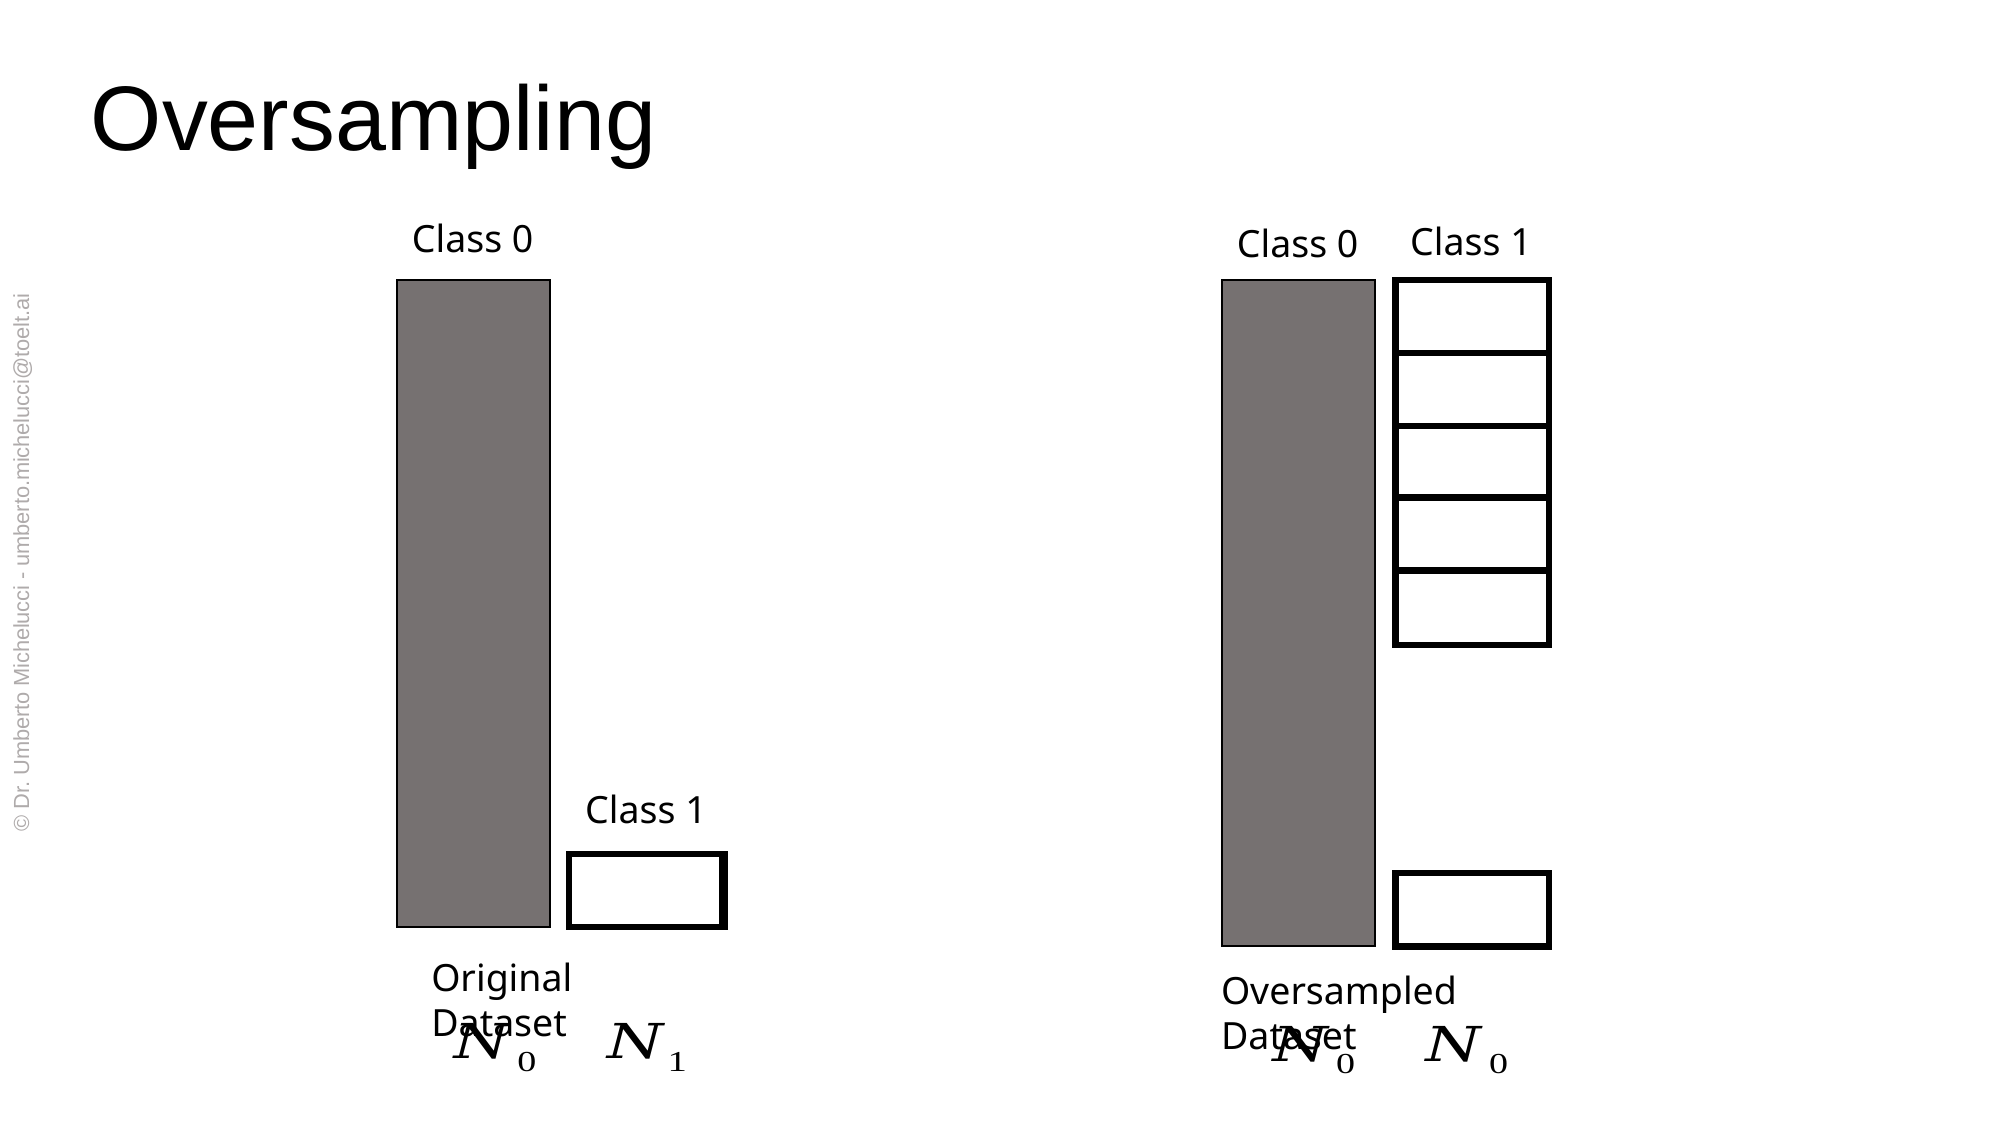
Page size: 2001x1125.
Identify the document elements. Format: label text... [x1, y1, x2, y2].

text_box [1221, 279, 1376, 947]
text_box Class 0 [397, 207, 551, 268]
text_box Class 1 [570, 778, 724, 839]
title Oversampling [75, 57, 1801, 184]
text_box [1394, 279, 1550, 354]
text_box [1394, 427, 1550, 499]
text_box © Dr. Umberto Michelucci - umberto.michelucci@toelt.ai [0, 238, 41, 888]
text_box Class 1 [1395, 210, 1549, 271]
text_box [1394, 354, 1550, 427]
text_box [396, 279, 551, 928]
text_box Oversampled Dataset [1206, 959, 1585, 1065]
text_box [1394, 872, 1550, 947]
text_box Class 0 [1222, 213, 1376, 273]
text_box [568, 853, 723, 928]
text_box [1394, 499, 1550, 571]
text_box [1394, 571, 1550, 646]
text_box Original Dataset [416, 946, 725, 1052]
